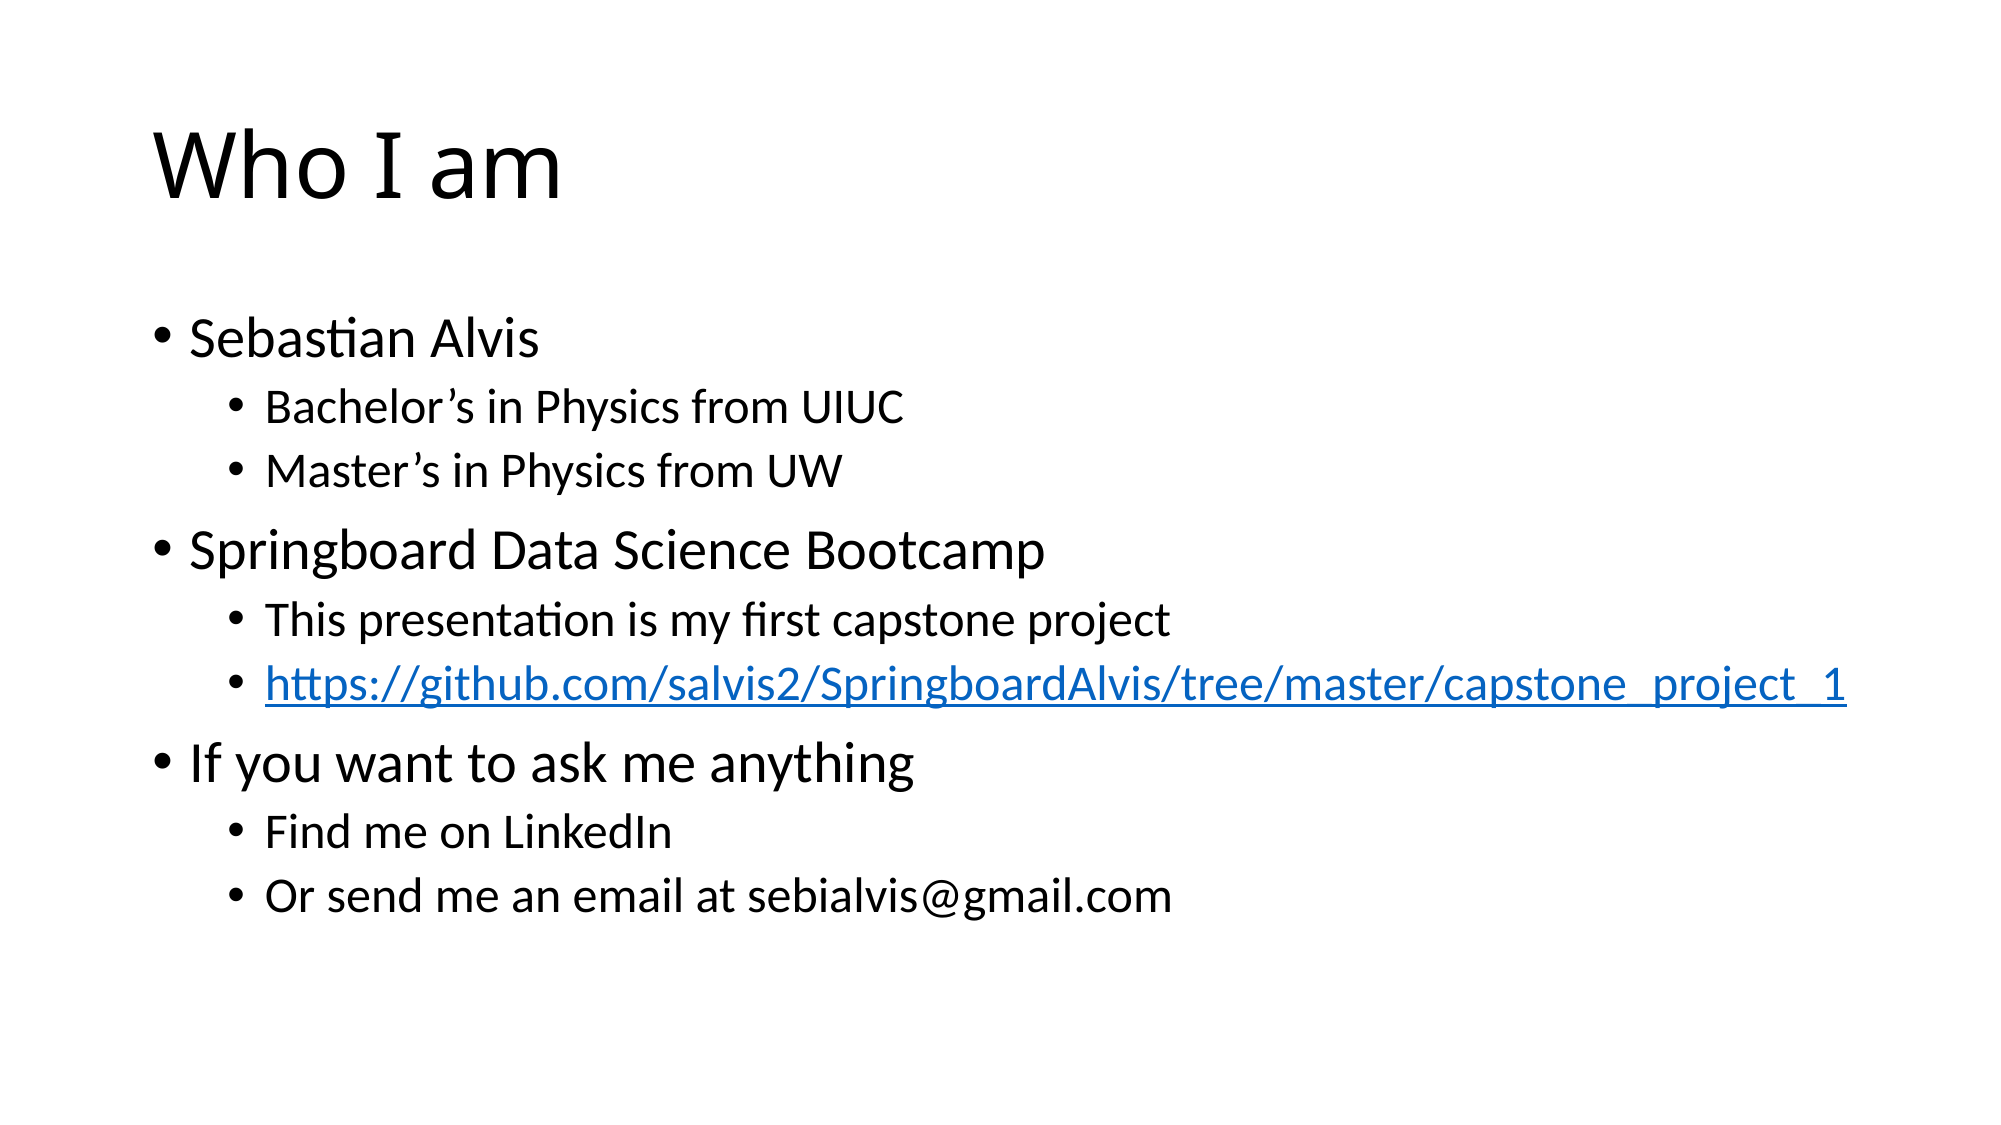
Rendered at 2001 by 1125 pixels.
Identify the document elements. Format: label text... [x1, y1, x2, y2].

list Sebastian Alvis Bachelor’s in Physics from UIUC Master’s in Physics from UW Springboard Data Science Bootcamp This presentation is my first capstone project https://github.com/salvis2/SpringboardAlvis/tree/master/capstone_project_1 If you want to ask me anything Find me on LinkedIn Or send me an email at sebialvis@gmail.com [137, 299, 1863, 1014]
title Who I am [137, 59, 1863, 278]
